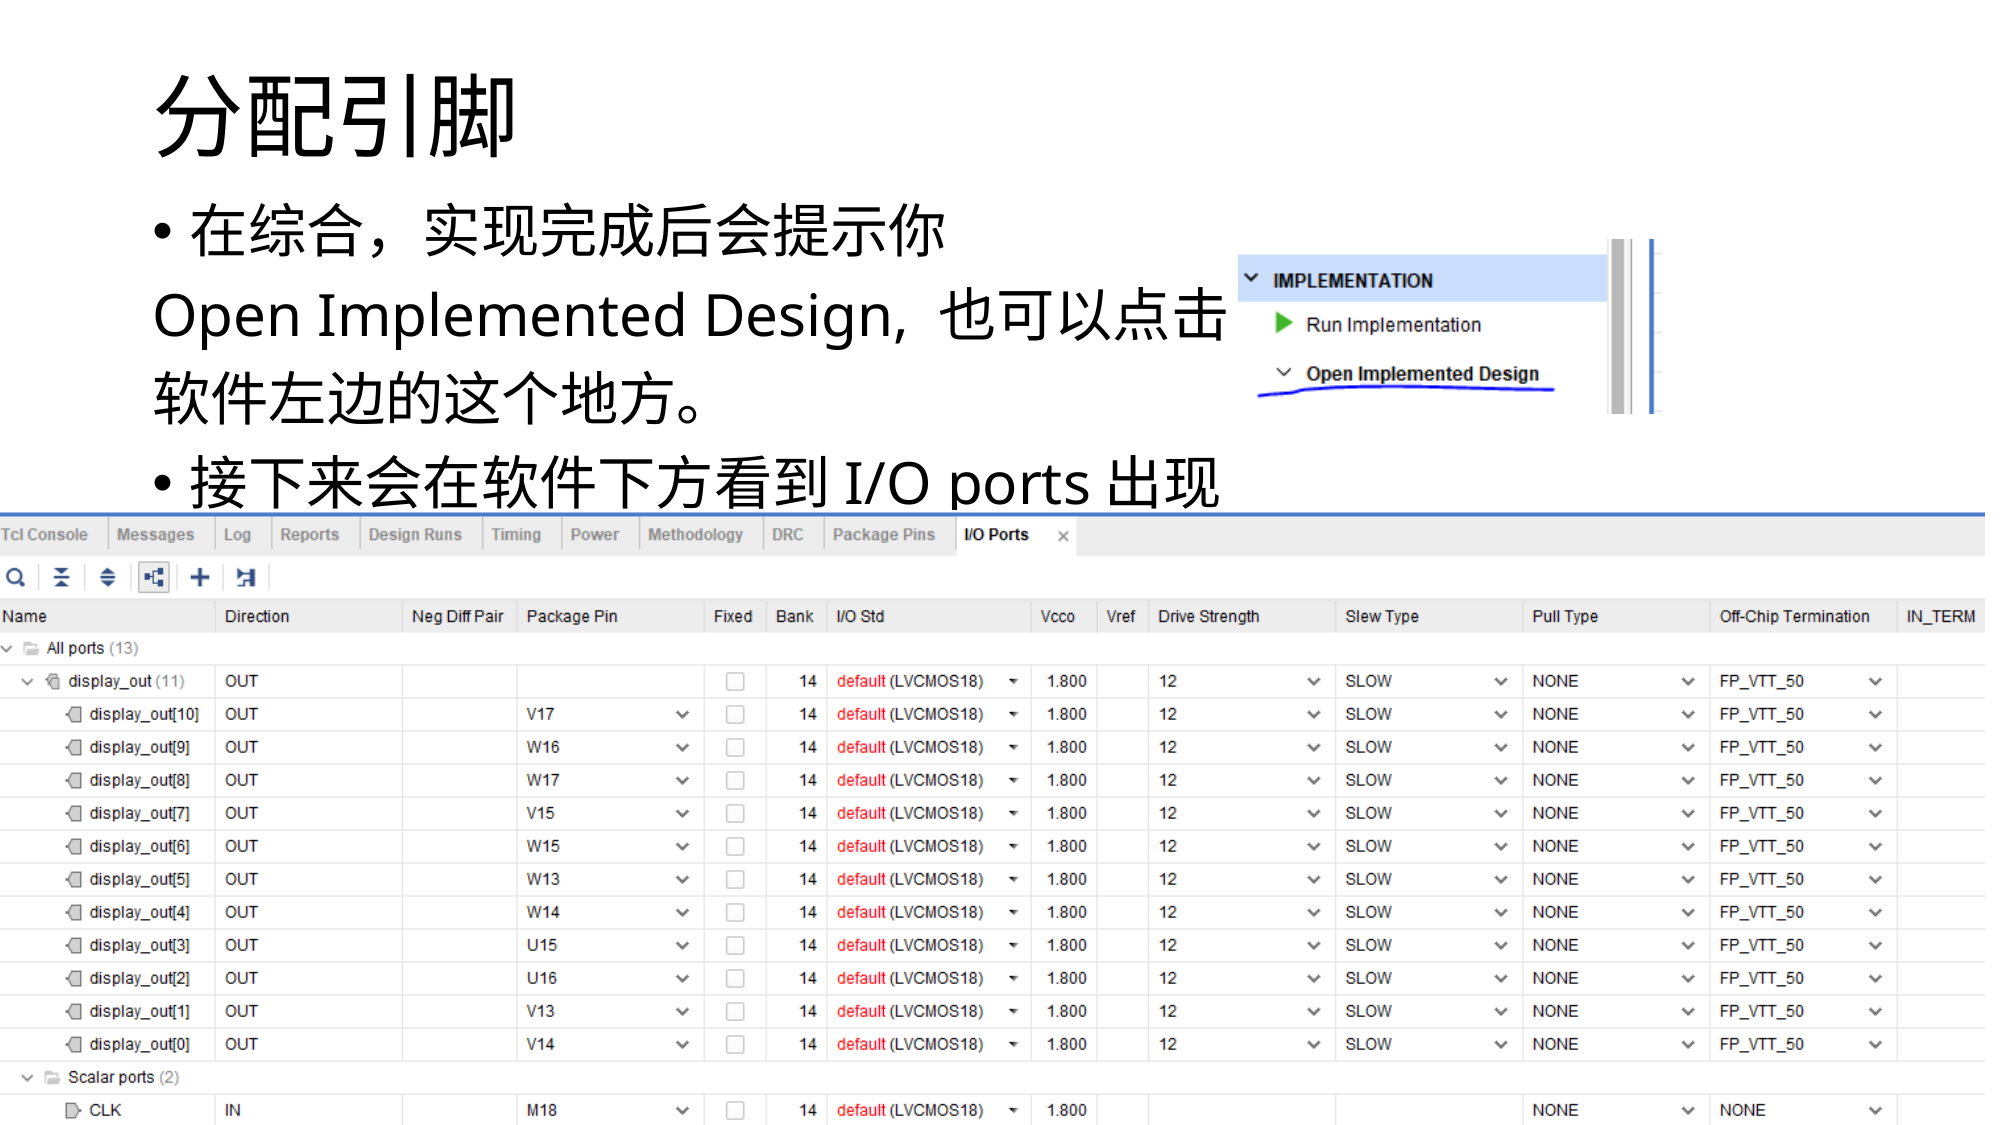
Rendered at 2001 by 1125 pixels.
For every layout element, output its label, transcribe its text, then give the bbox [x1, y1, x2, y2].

list 在综合，实现完成后会提示你 Open Implemented Design, 也可以点击 软件左边的这个地方。 接下来会在软件下方看到I/O ports出现 [137, 195, 1863, 510]
title 分配引脚 [137, 59, 1863, 182]
picture [1238, 239, 1662, 414]
picture [0, 510, 1985, 1125]
